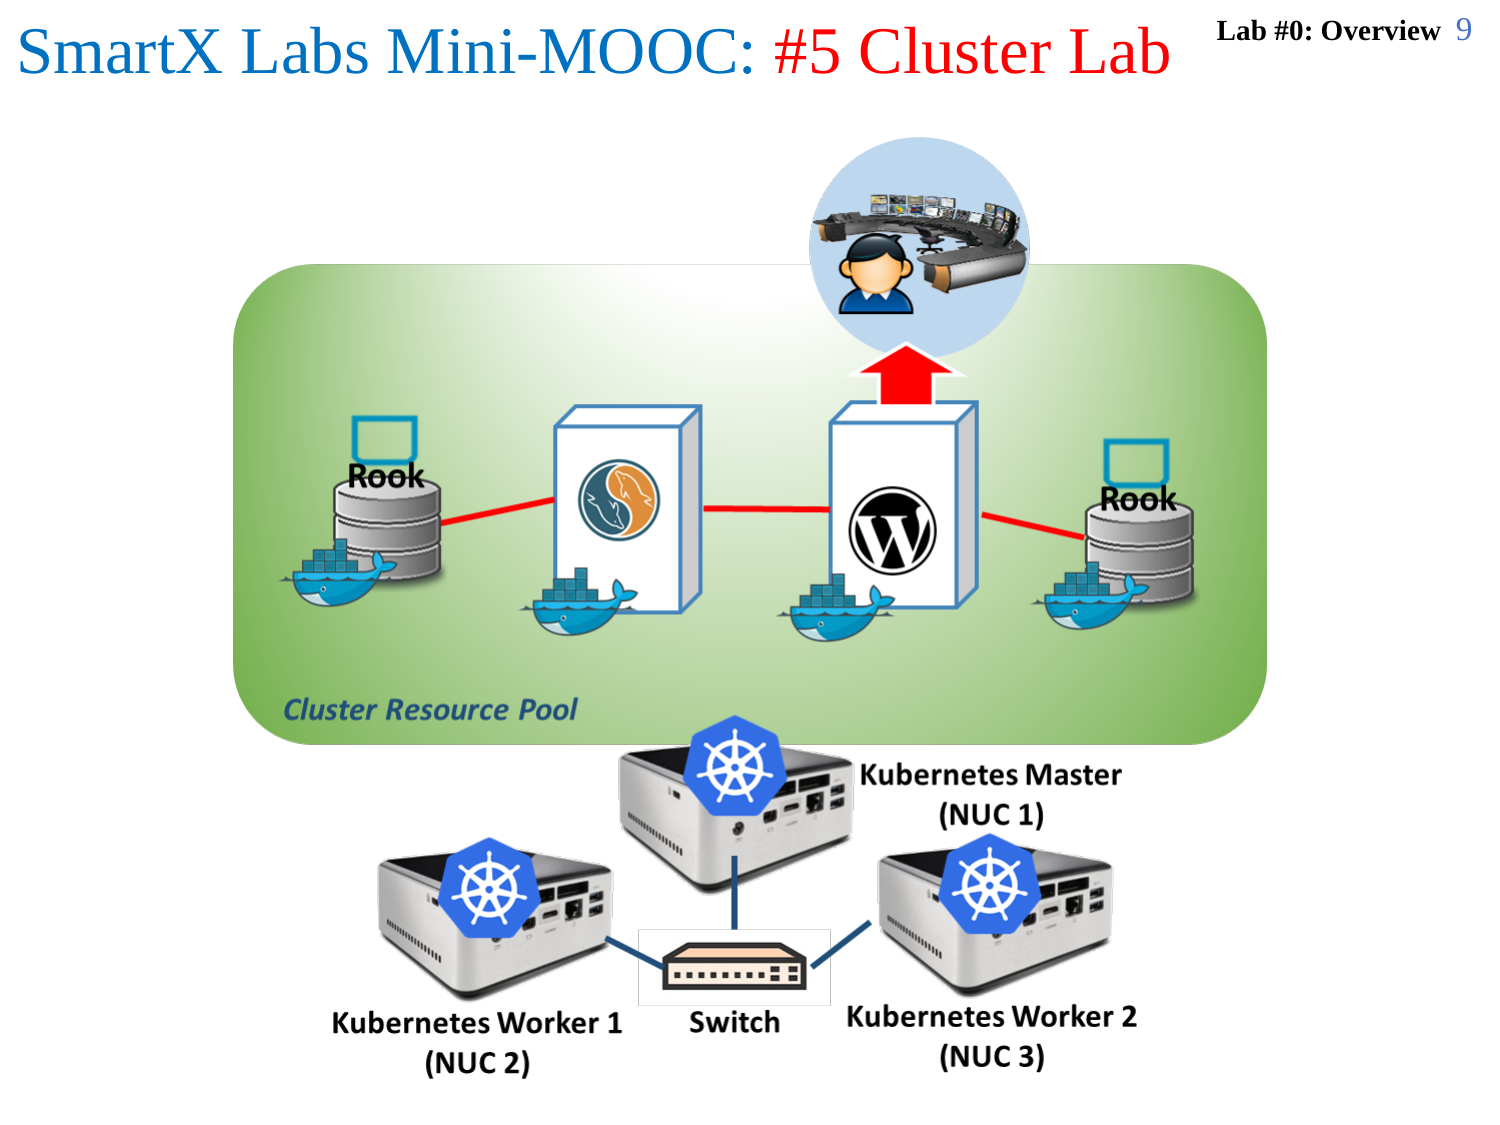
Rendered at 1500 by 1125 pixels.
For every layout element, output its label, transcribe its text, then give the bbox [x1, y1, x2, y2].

slide_number Lab #0: Overview 9 [1221, 0, 1500, 60]
text_box SmartX Labs Mini-MOOC: #5 Cluster Lab [1, 0, 1221, 94]
picture [233, 137, 1267, 1103]
